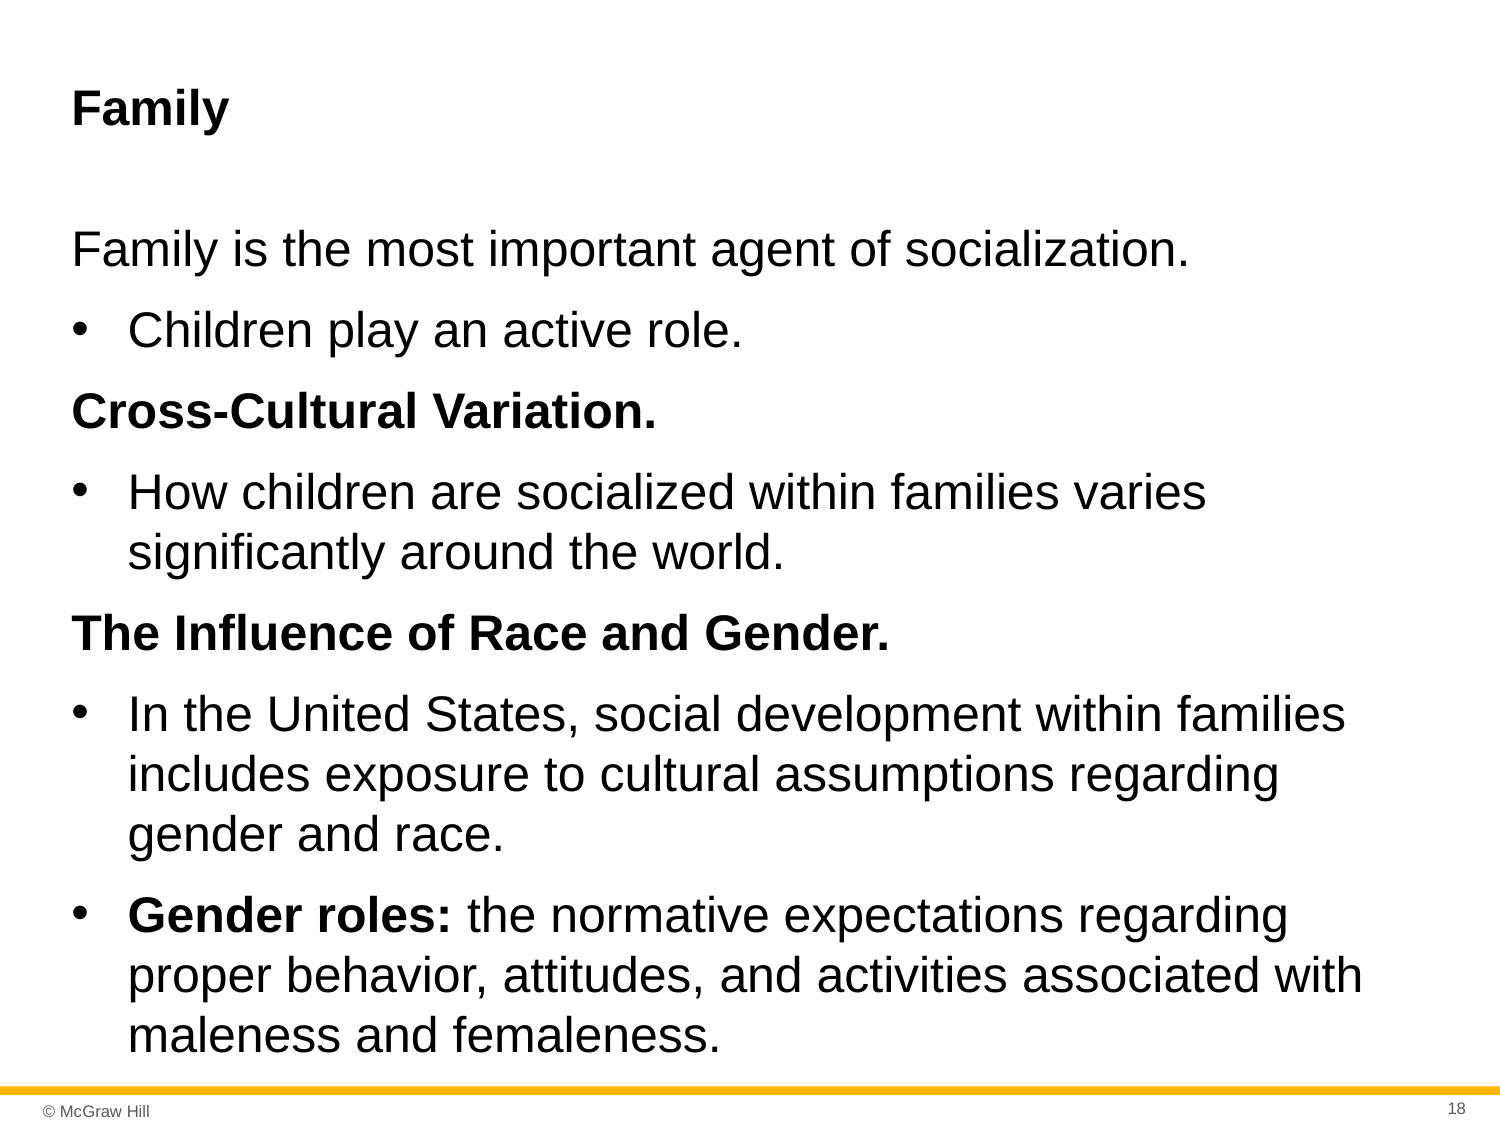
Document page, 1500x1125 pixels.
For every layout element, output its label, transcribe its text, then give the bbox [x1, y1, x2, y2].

title Family [56, 50, 1444, 162]
list Family is the most important agent of socialization. Children play an active role. Cross-Cultural Variation. How children are socialized within families varies significantly around the world. The Influence of Race and Gender. In the United States, social development within families includes exposure to cultural assumptions regarding gender and race. Gender roles: the normative expectations regarding proper behavior, attitudes, and activities associated with maleness and femaleness. [56, 209, 1444, 1061]
